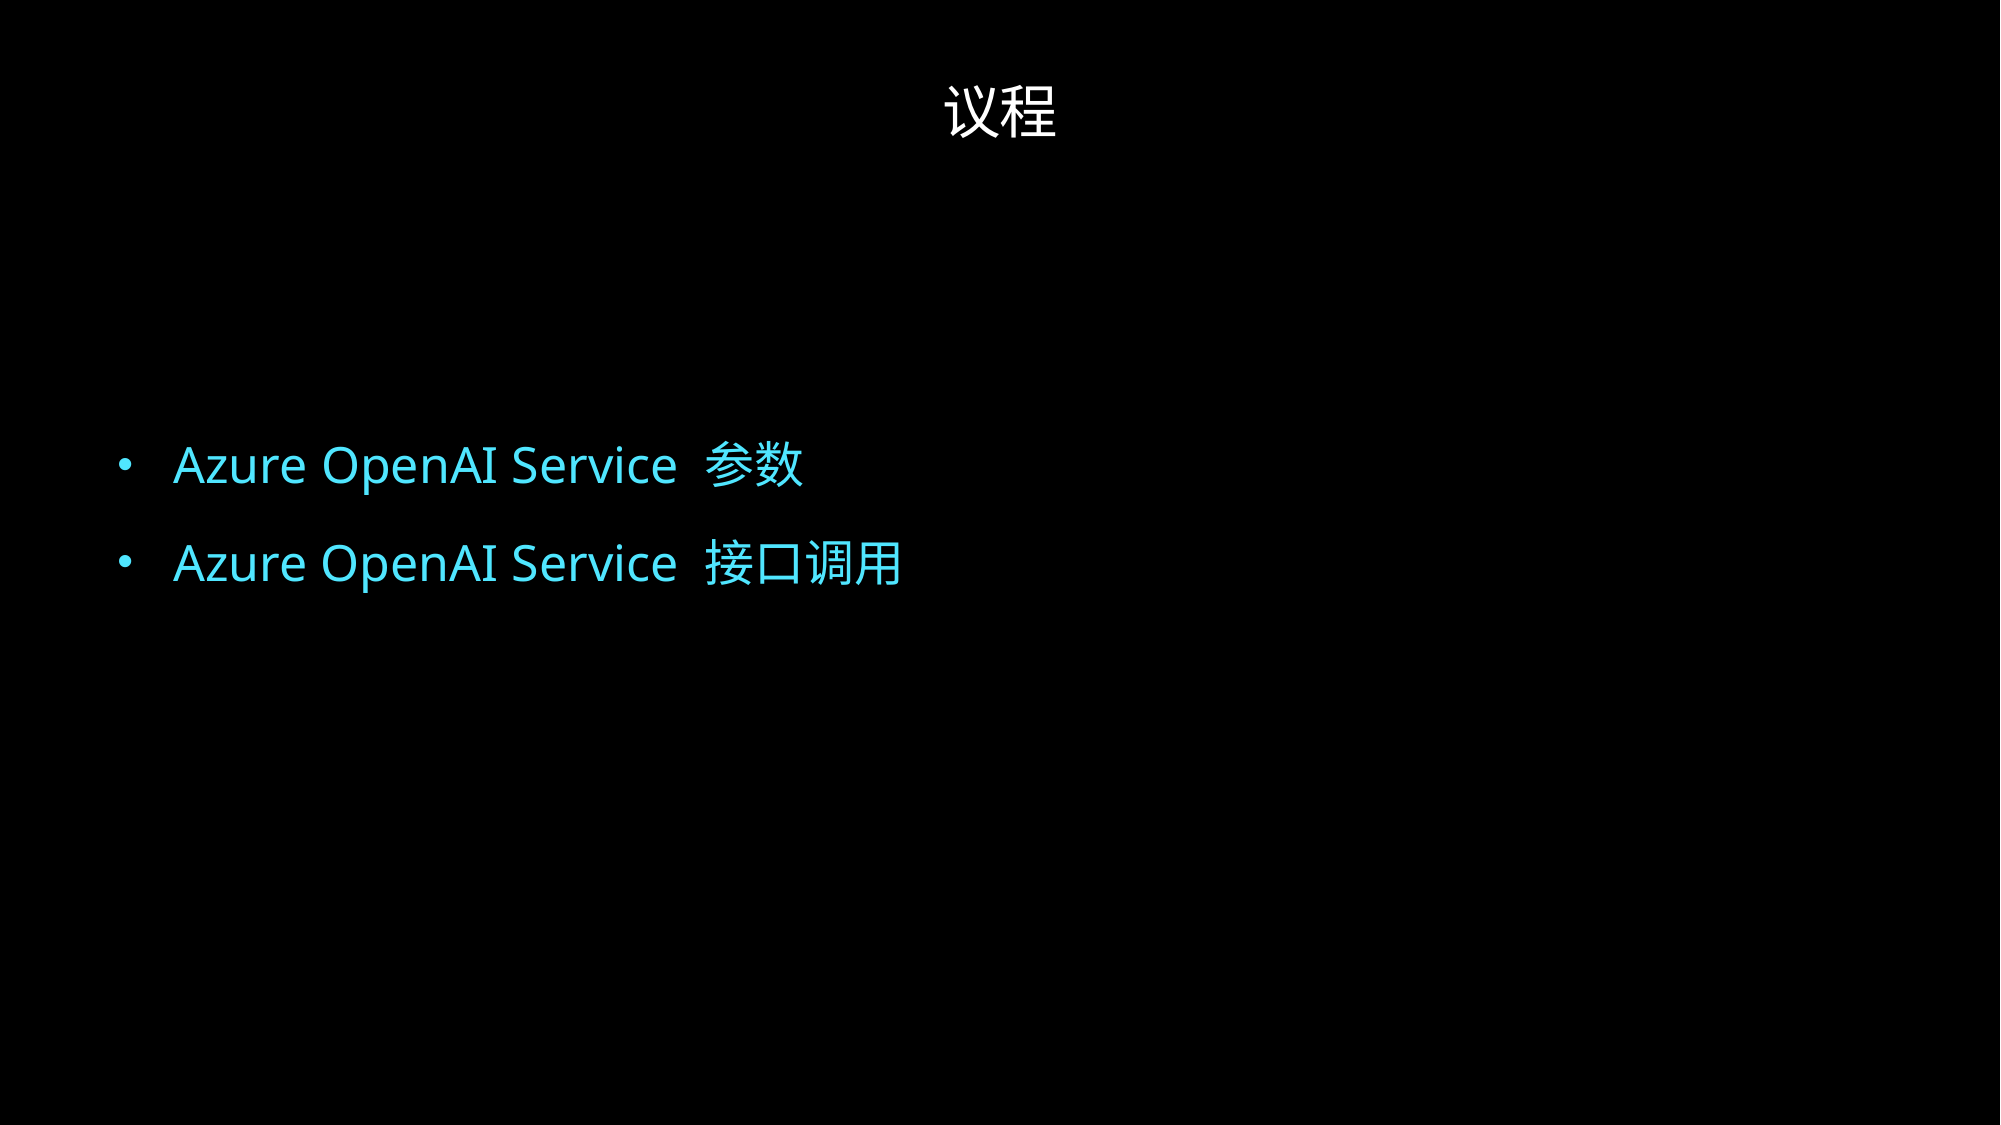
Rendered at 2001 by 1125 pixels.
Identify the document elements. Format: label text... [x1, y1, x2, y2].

list Azure OpenAI Service 参数 Azure OpenAI Service 接口调用 [117, 433, 1926, 593]
title 议程 [96, 75, 1904, 146]
